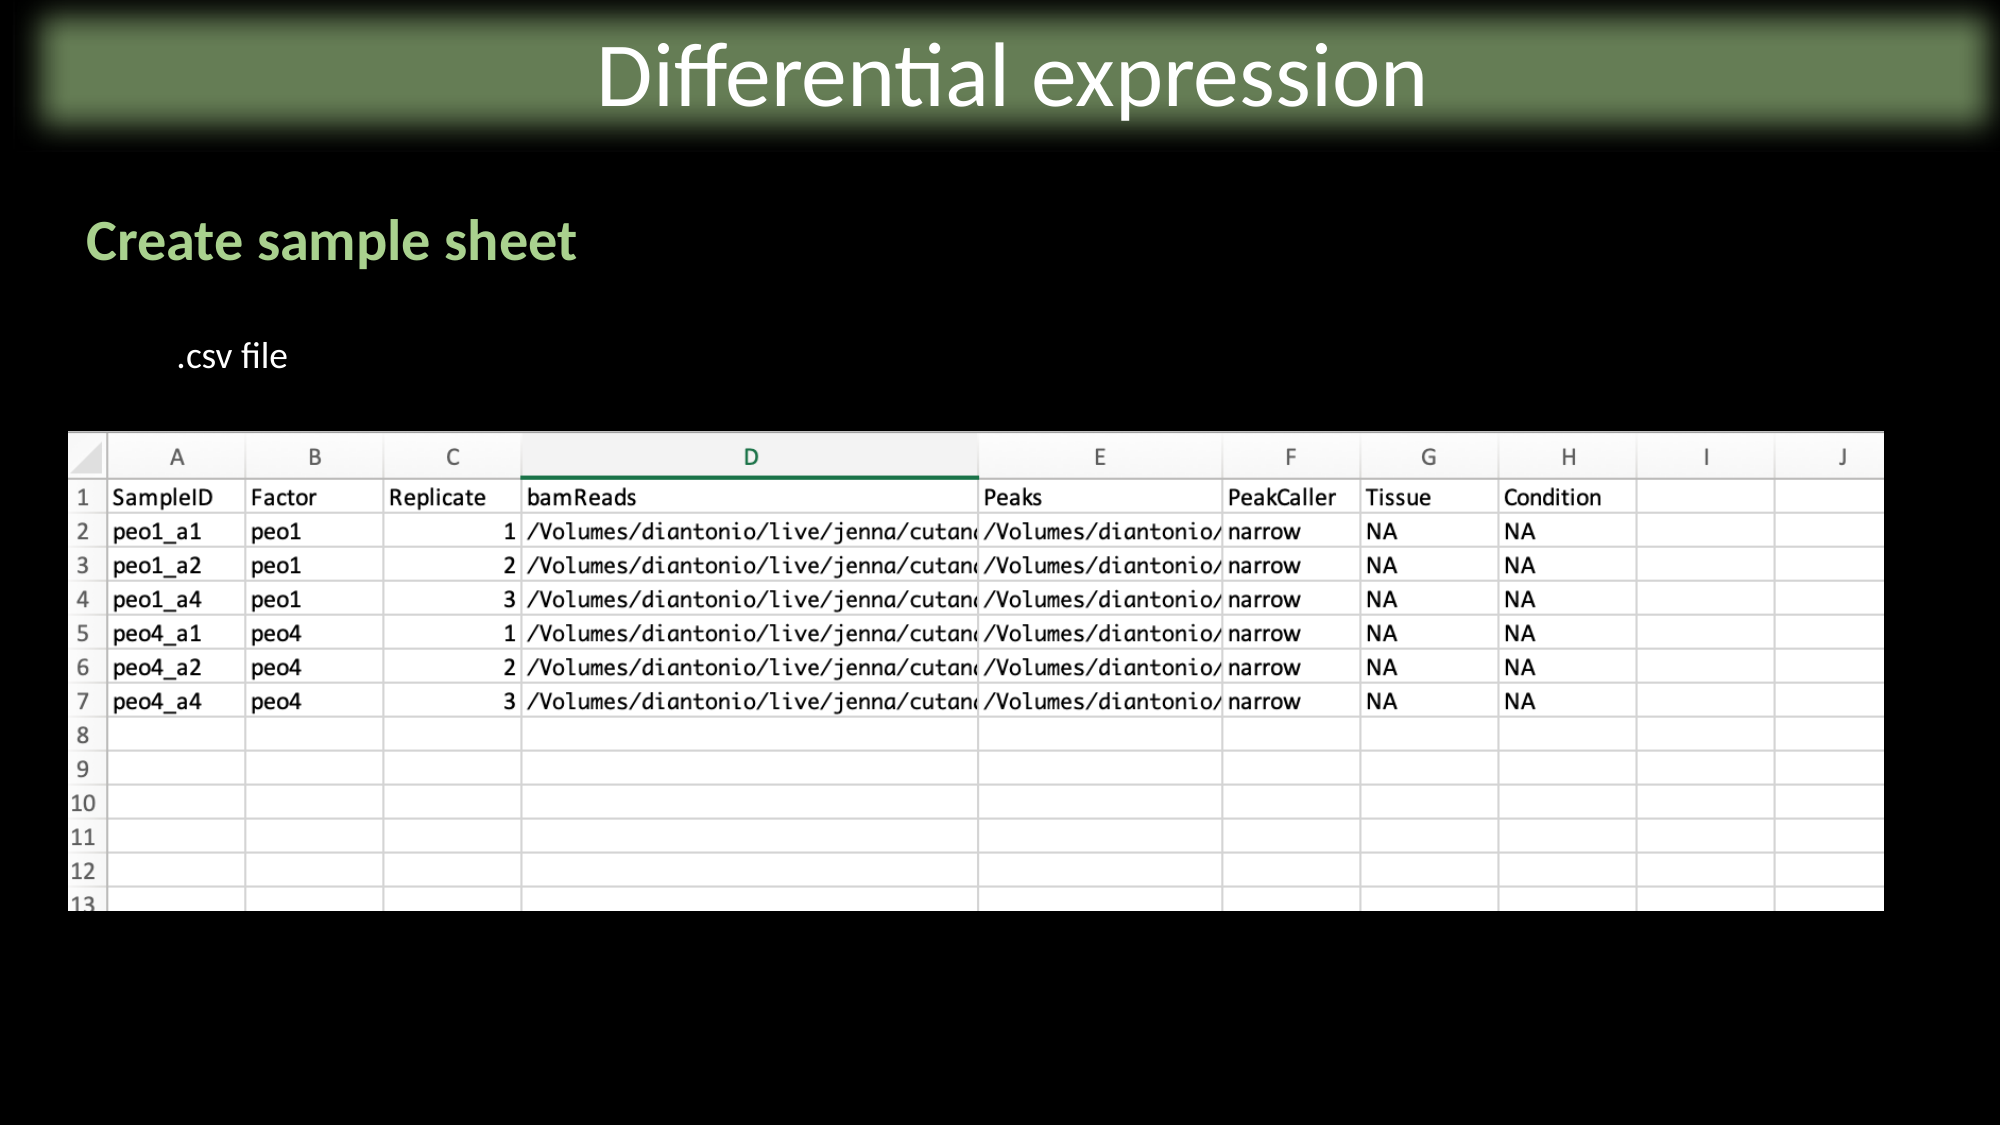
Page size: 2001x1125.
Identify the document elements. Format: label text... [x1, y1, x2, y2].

text_box .csv file [161, 323, 304, 384]
text_box Create sample sheet [72, 194, 593, 280]
text_box Differential expression [65, 41, 1964, 100]
picture [68, 431, 1884, 911]
